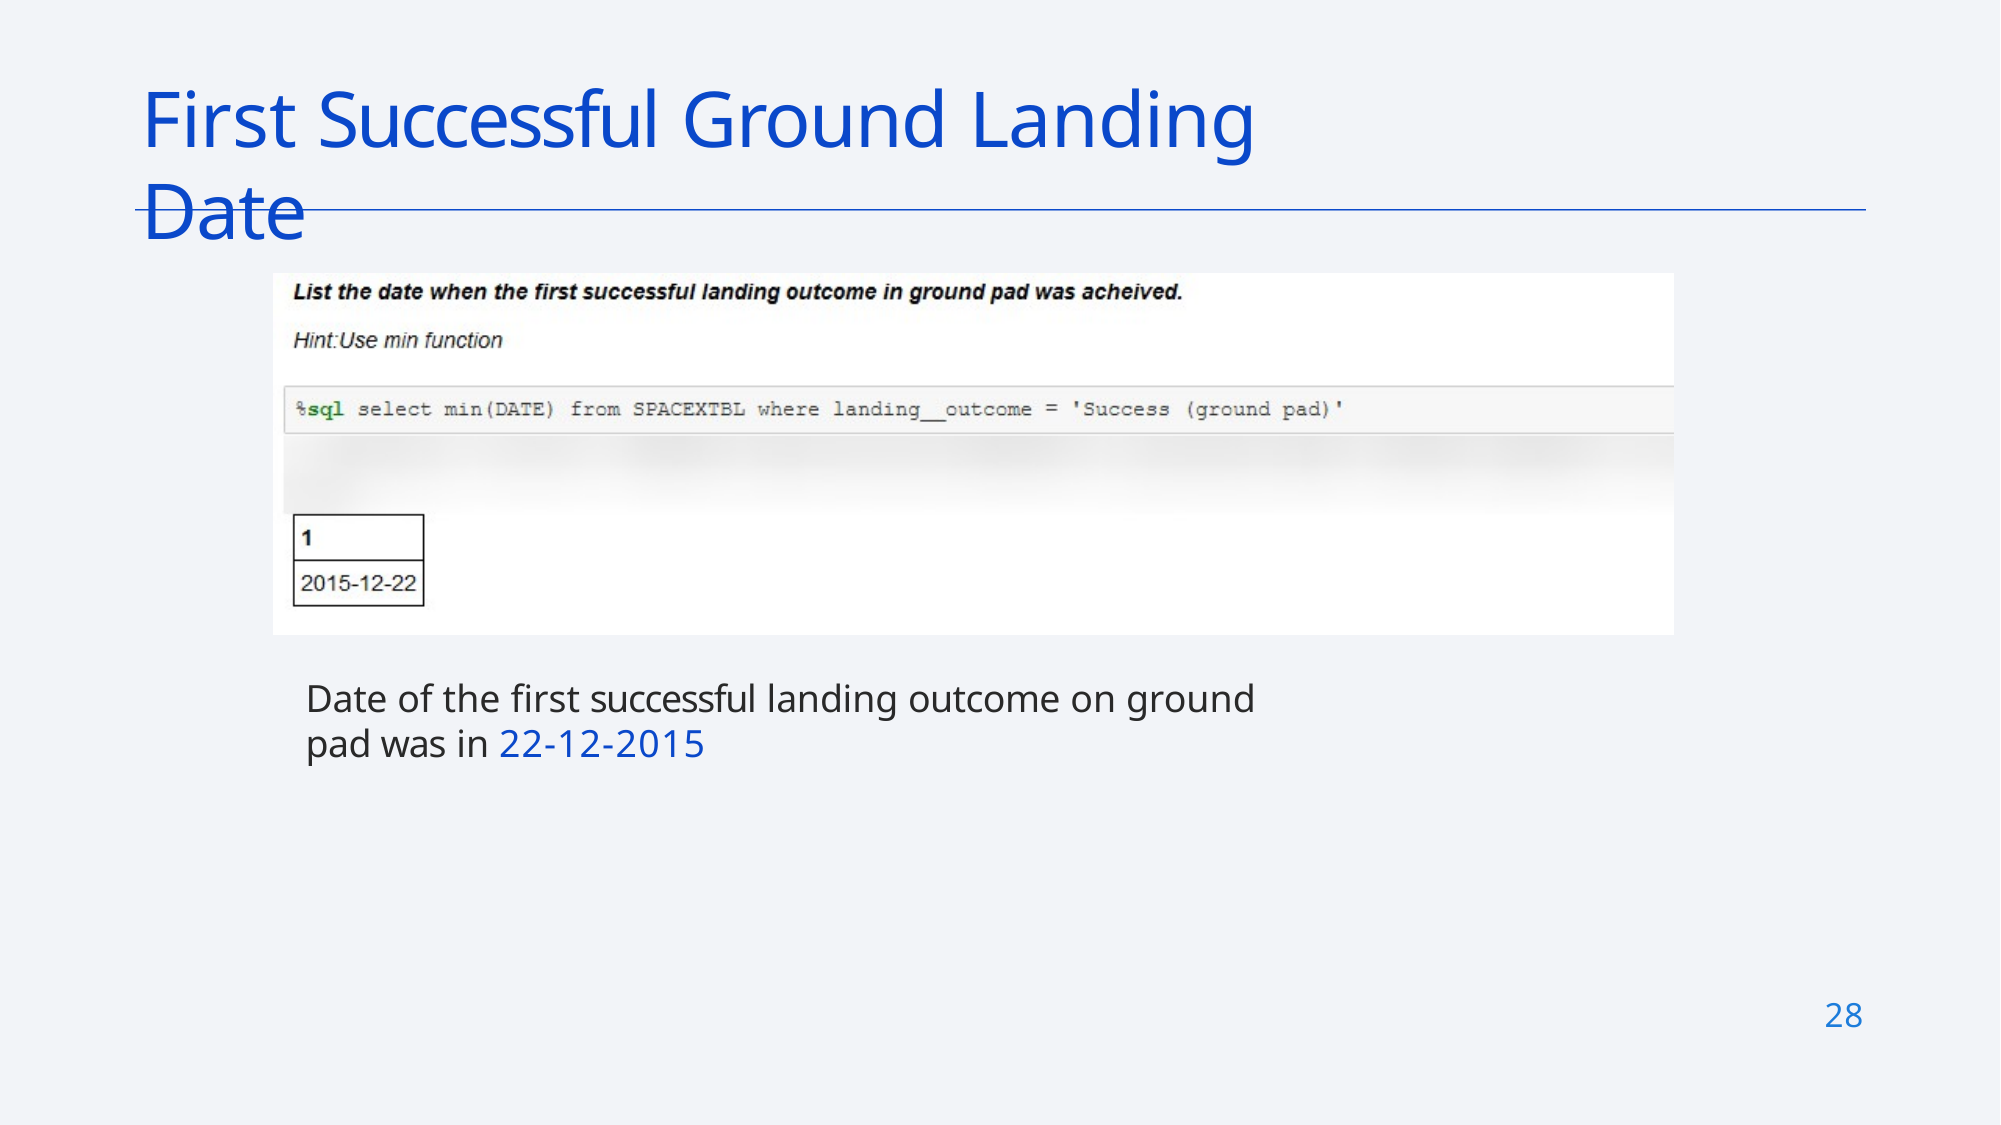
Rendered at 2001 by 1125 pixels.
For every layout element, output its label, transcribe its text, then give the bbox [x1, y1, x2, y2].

title First Successful Ground Landing Date [139, 68, 1379, 259]
text_box Date of the first successful landing outcome on ground pad was in 22-12-2015 [303, 673, 1260, 766]
slide_number 28 [1818, 1001, 1894, 1125]
picture [0, 0, 2000, 1125]
